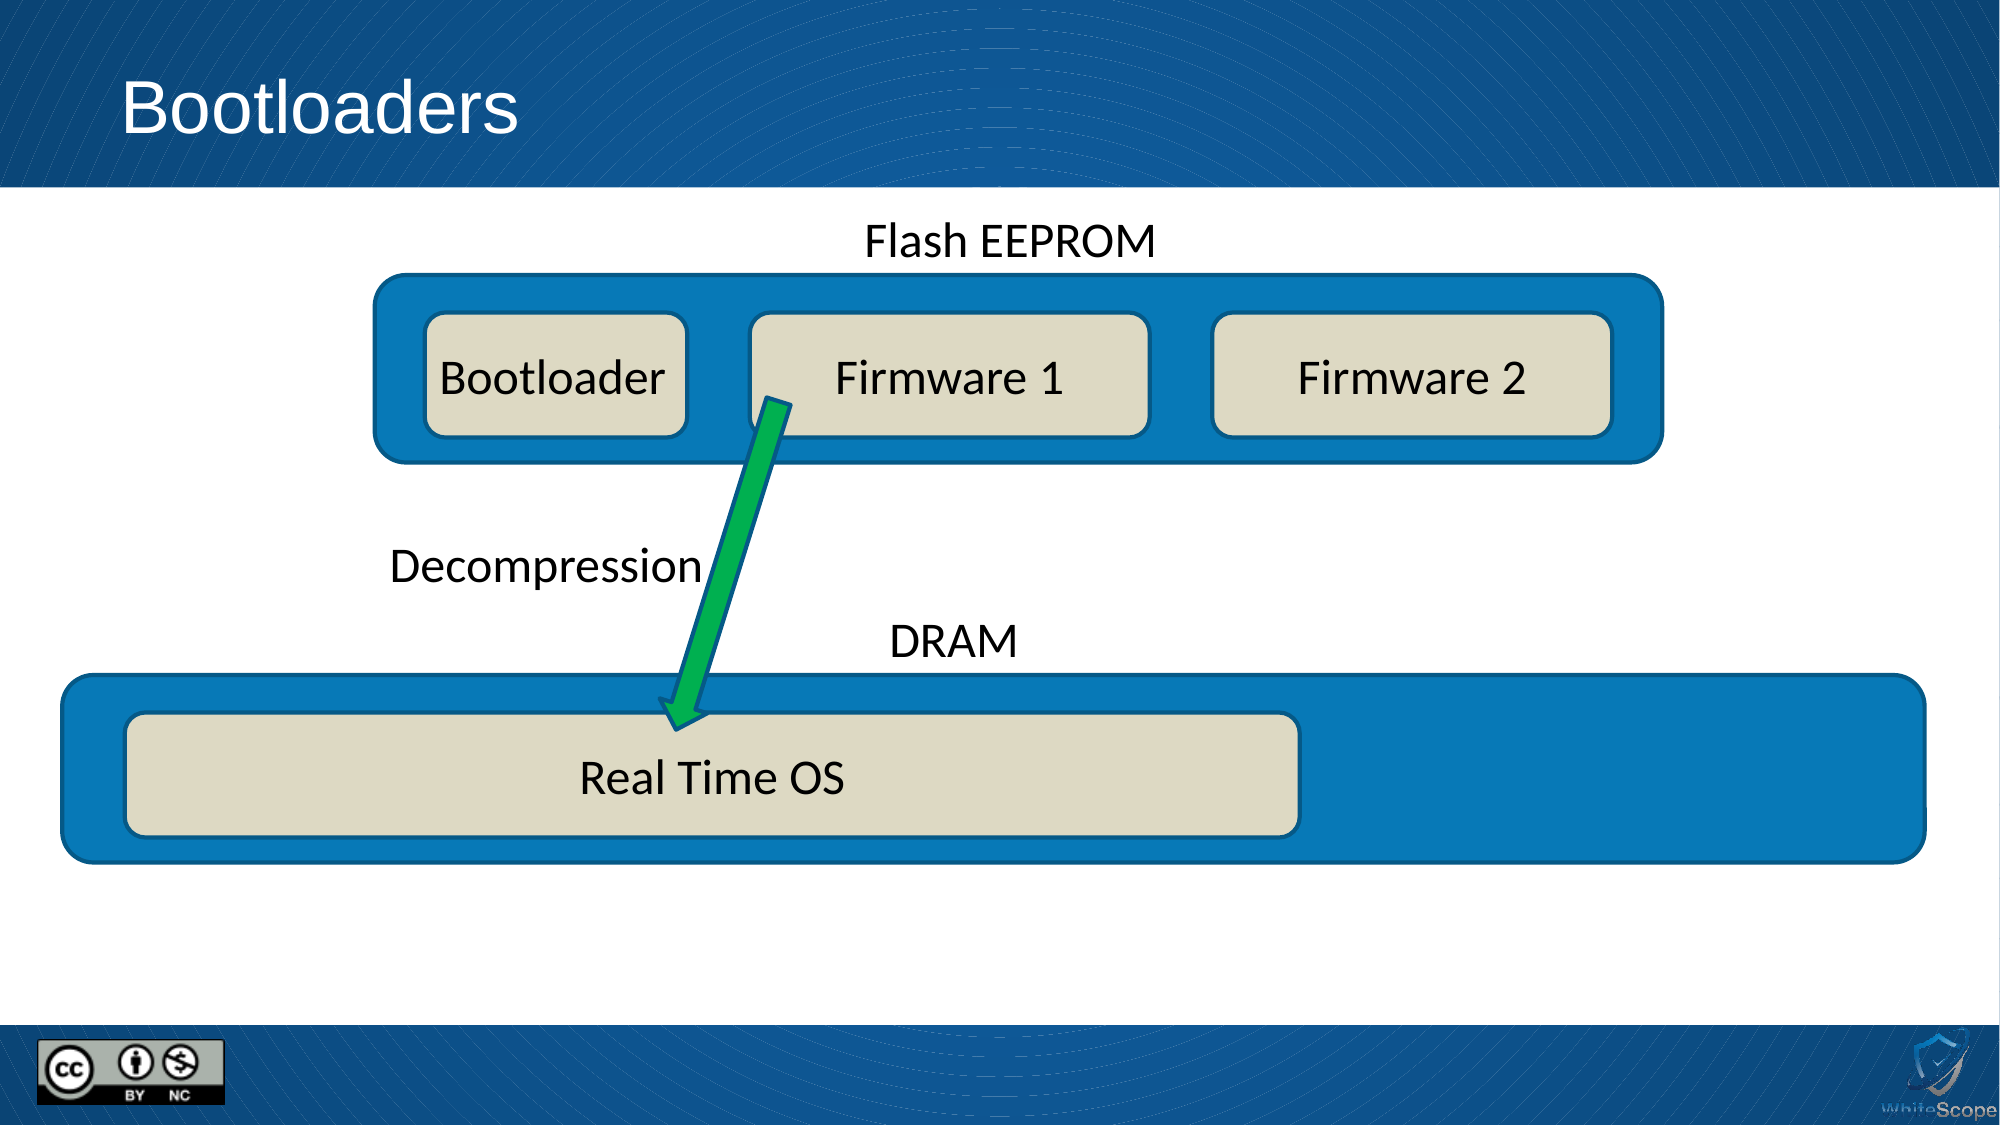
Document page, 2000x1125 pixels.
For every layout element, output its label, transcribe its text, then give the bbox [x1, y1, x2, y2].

picture [1862, 1016, 2000, 1125]
text_box [122, 710, 1302, 840]
text_box [747, 310, 1152, 440]
text_box Bootloader [424, 337, 713, 413]
text_box [657, 395, 793, 732]
text_box Real Time OS [137, 737, 1288, 813]
text_box Flash EEPROM [849, 199, 1225, 275]
text_box Decompression [374, 524, 725, 600]
text_box [1210, 310, 1615, 440]
text_box [422, 310, 690, 440]
text_box DRAM [874, 599, 1250, 675]
picture [37, 1039, 225, 1105]
text_box [372, 272, 1665, 465]
text_box Firmware 1 [749, 337, 1150, 413]
text_box [60, 672, 1927, 865]
text_box Firmware 2 [1212, 337, 1613, 413]
title Bootloaders [99, 45, 1900, 162]
